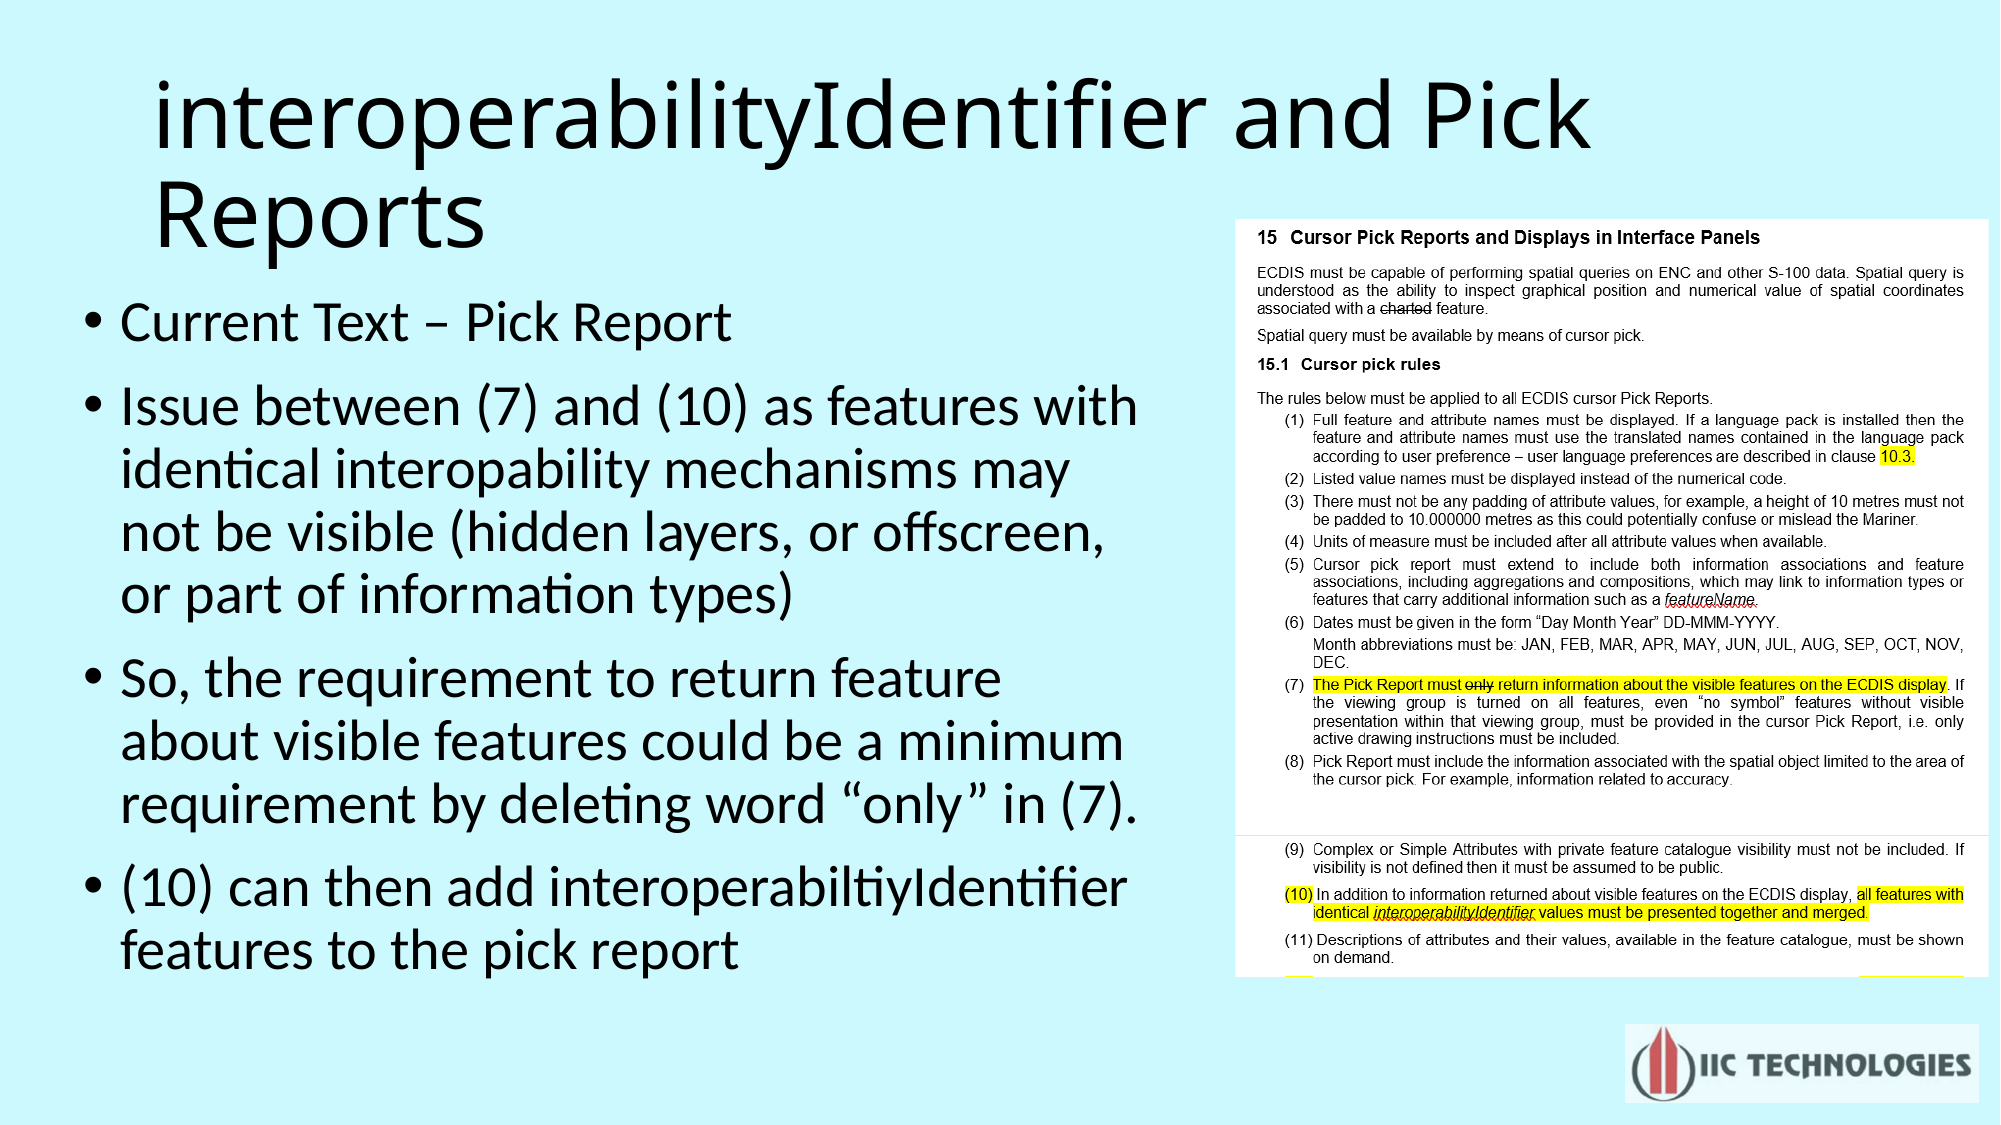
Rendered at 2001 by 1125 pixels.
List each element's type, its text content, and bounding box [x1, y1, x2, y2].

title interoperabilityIdentifier and Pick Reports [137, 59, 1863, 278]
picture [1235, 219, 1989, 977]
list Current Text – Pick Report Issue between (7) and (10) as features with identical interopability mechanisms may not be visible (hidden layers, or offscreen, or part of information types) So, the requirement to return feature about visible features could be a minimum requirement by deleting word “only” in (7). (10) can then add interoperabiltiyIdentifier features to the pick report [68, 283, 1167, 998]
